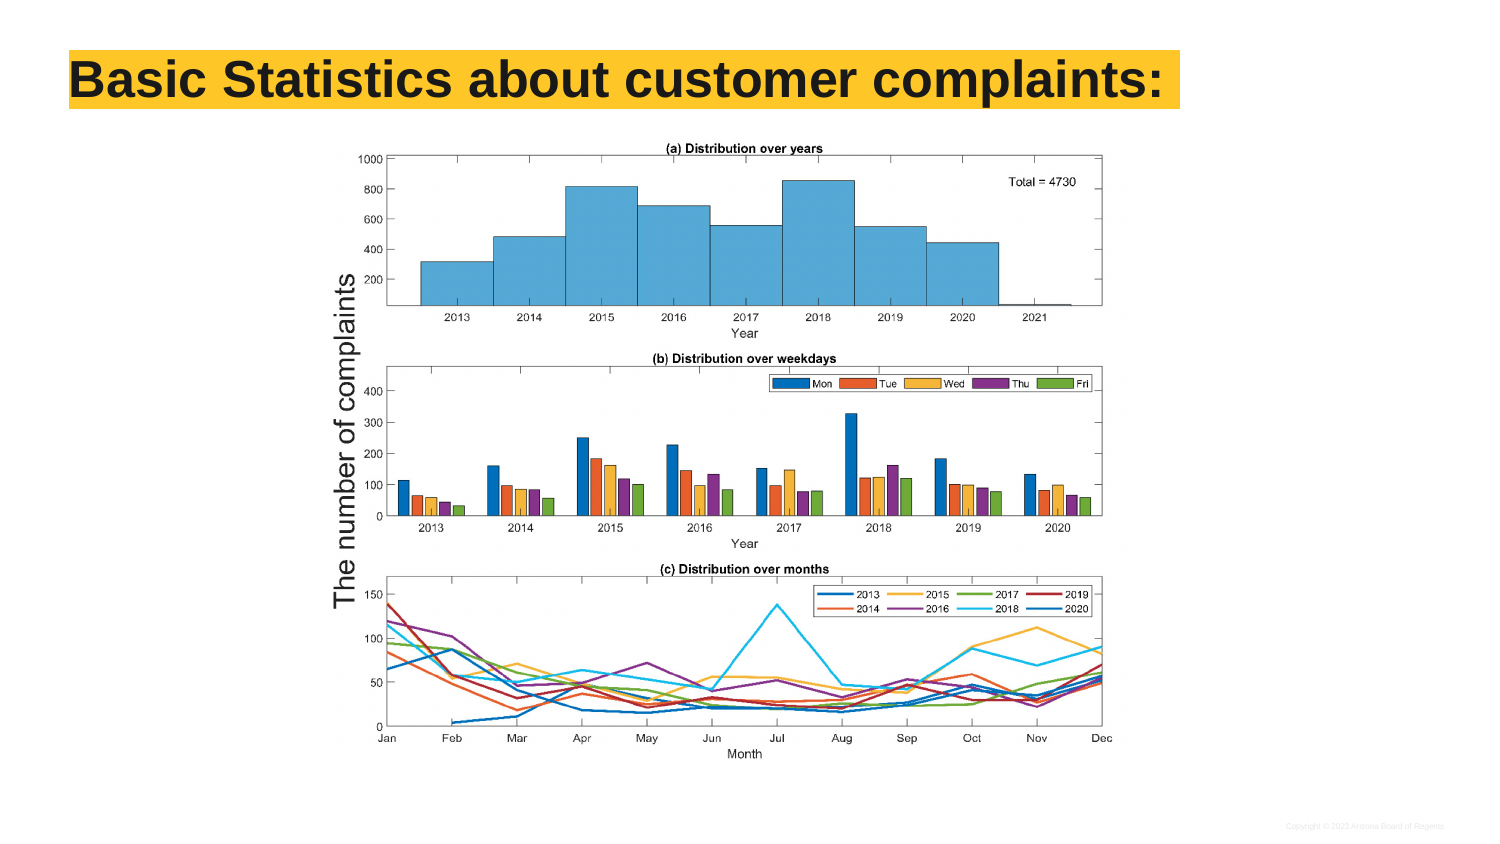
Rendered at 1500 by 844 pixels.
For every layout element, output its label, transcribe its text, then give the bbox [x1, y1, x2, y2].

picture [309, 121, 1154, 772]
title Basic Statistics about customer complaints: [68, 52, 1449, 125]
